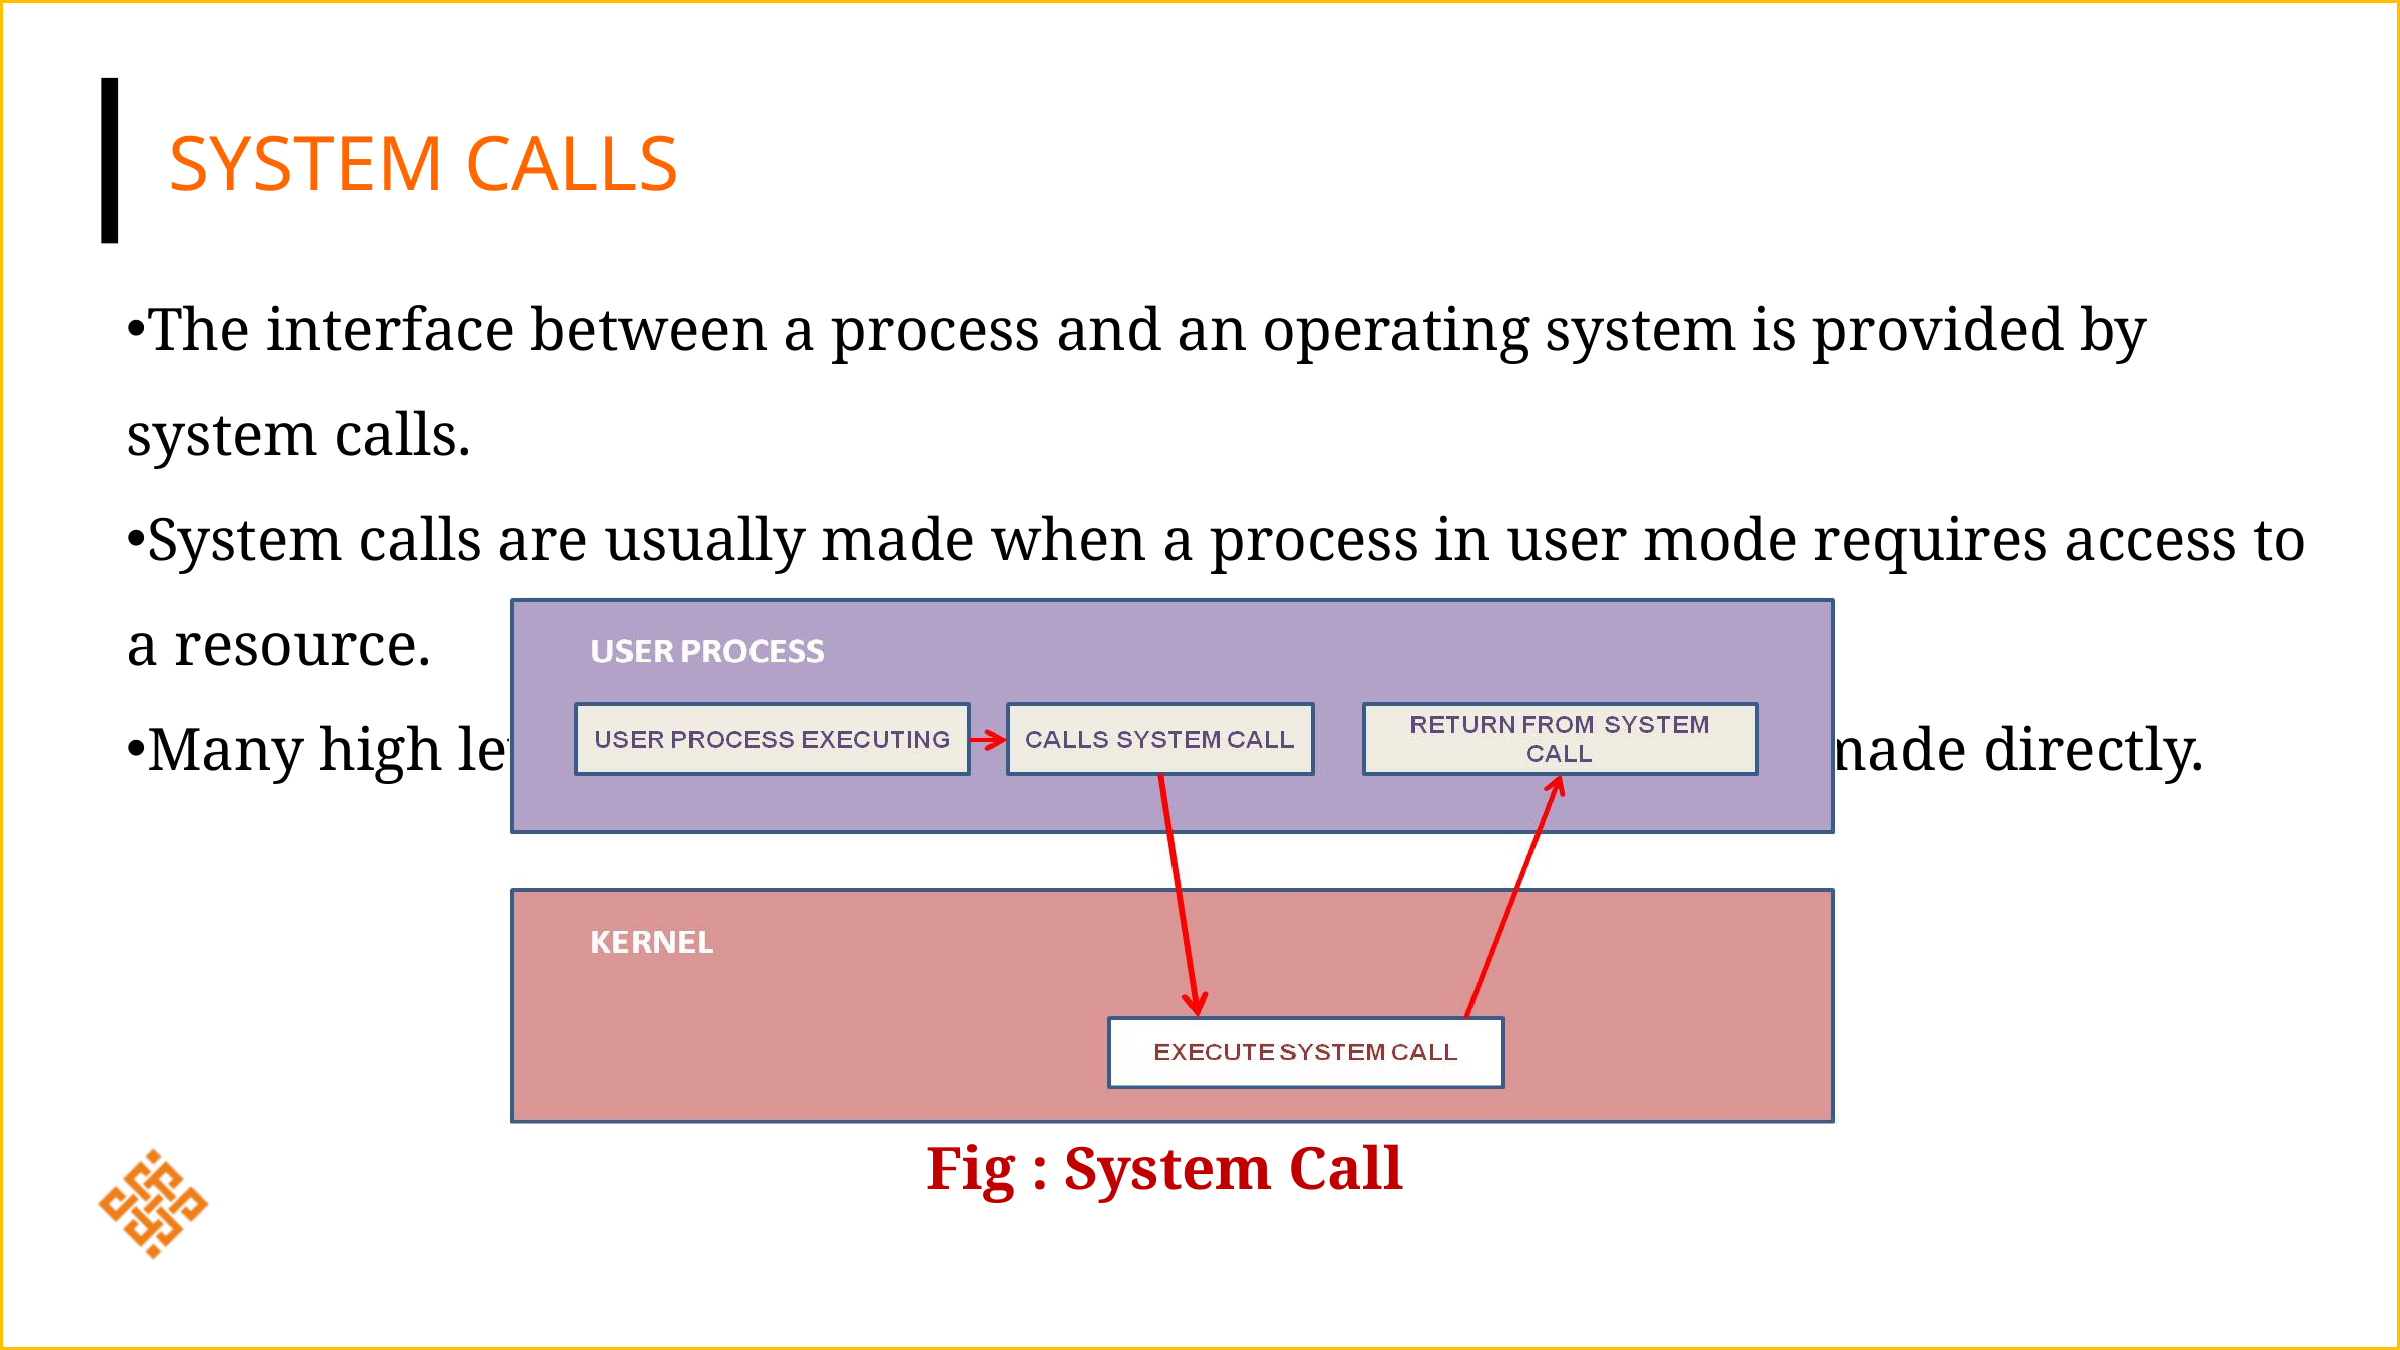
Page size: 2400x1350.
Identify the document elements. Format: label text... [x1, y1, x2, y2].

picture [75, 1058, 235, 1350]
text_box The interface between a process and an operating system is provided by system calls. System calls are usually made when a process in user mode requires access to a resource. Many high level language such as C,C++ allow system call to made directly. [111, 250, 2341, 790]
text_box Fig : System Call [911, 1133, 1434, 1209]
picture [509, 596, 1837, 1125]
text_box SYSTEM CALLS [117, 108, 752, 250]
